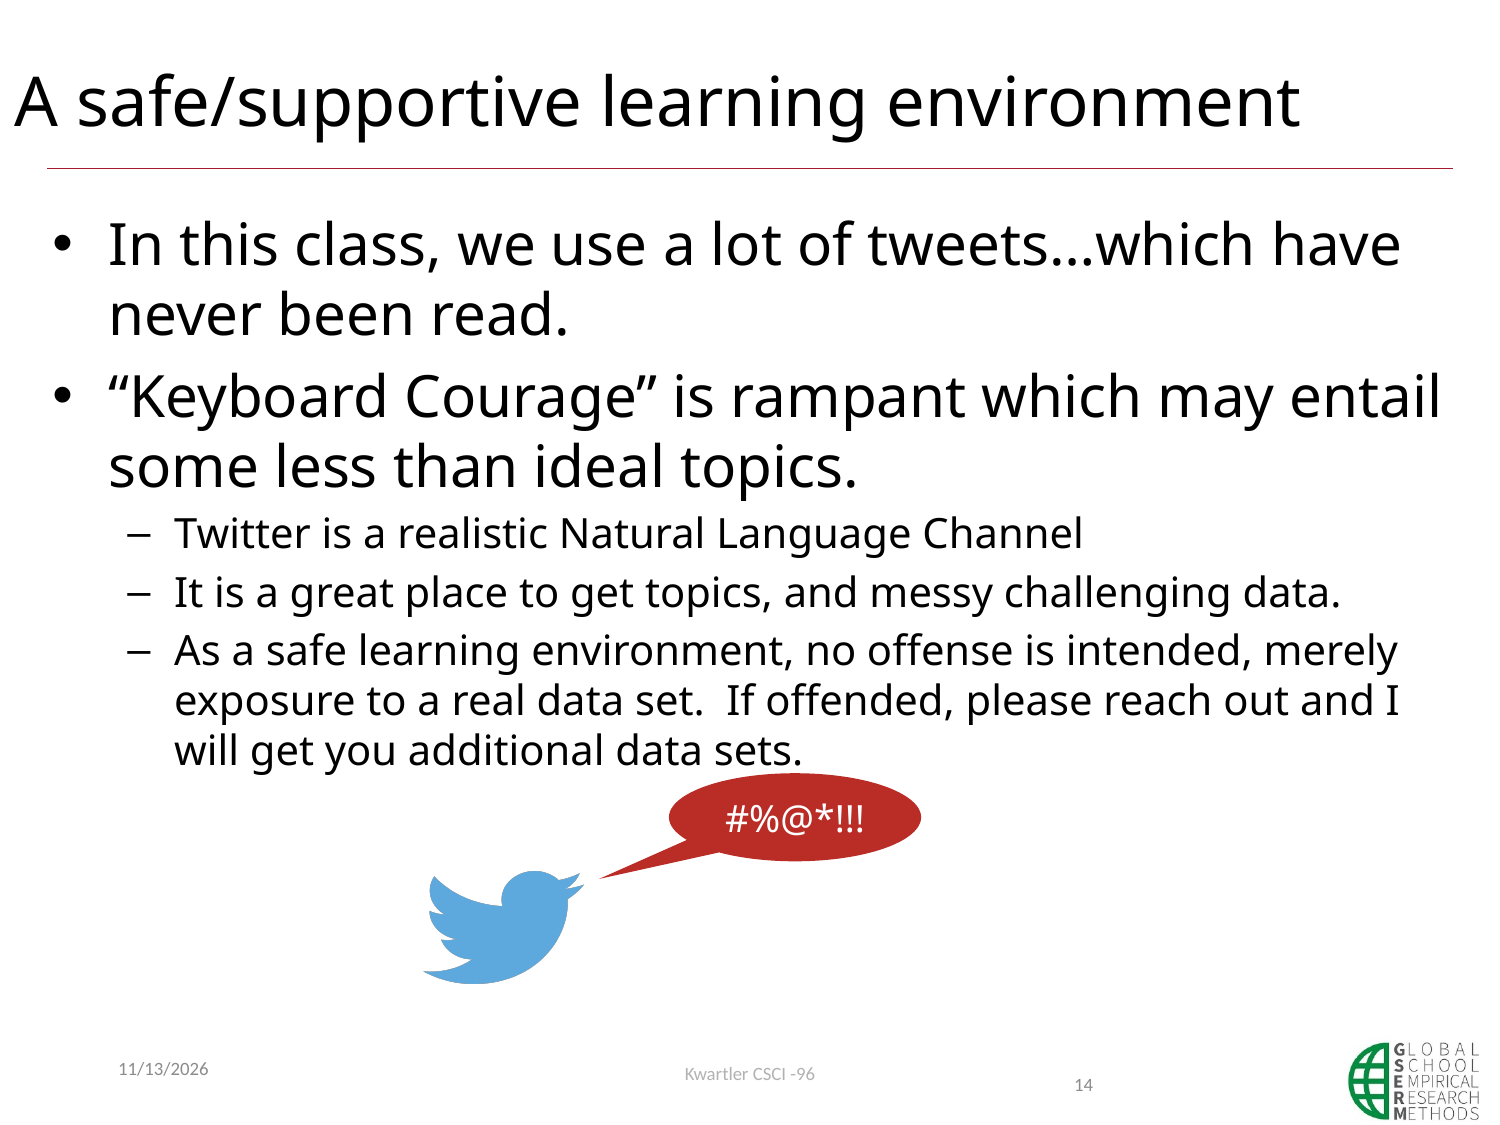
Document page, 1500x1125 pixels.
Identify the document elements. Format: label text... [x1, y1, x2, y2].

picture [1342, 1035, 1500, 1125]
footer Kwartler CSCI -96 [496, 1042, 1004, 1103]
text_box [423, 773, 922, 984]
text_box In this class, we use a lot of tweets…which have never been read. “Keyboard Courage” is rampant which may entail some less than ideal topics. Twitter is a realistic Natural Language Channel It is a great place to get topics, and messy challenging data. As a safe learning environment, no offense is intended, merely exposure to a real data set. If offended, please reach out and I will get you additional data sets. [37, 199, 1463, 1005]
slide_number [103, 1038, 441, 1098]
title A safe/supportive learning environment [0, 59, 1500, 157]
slide_number 14 [1059, 1042, 1200, 1103]
